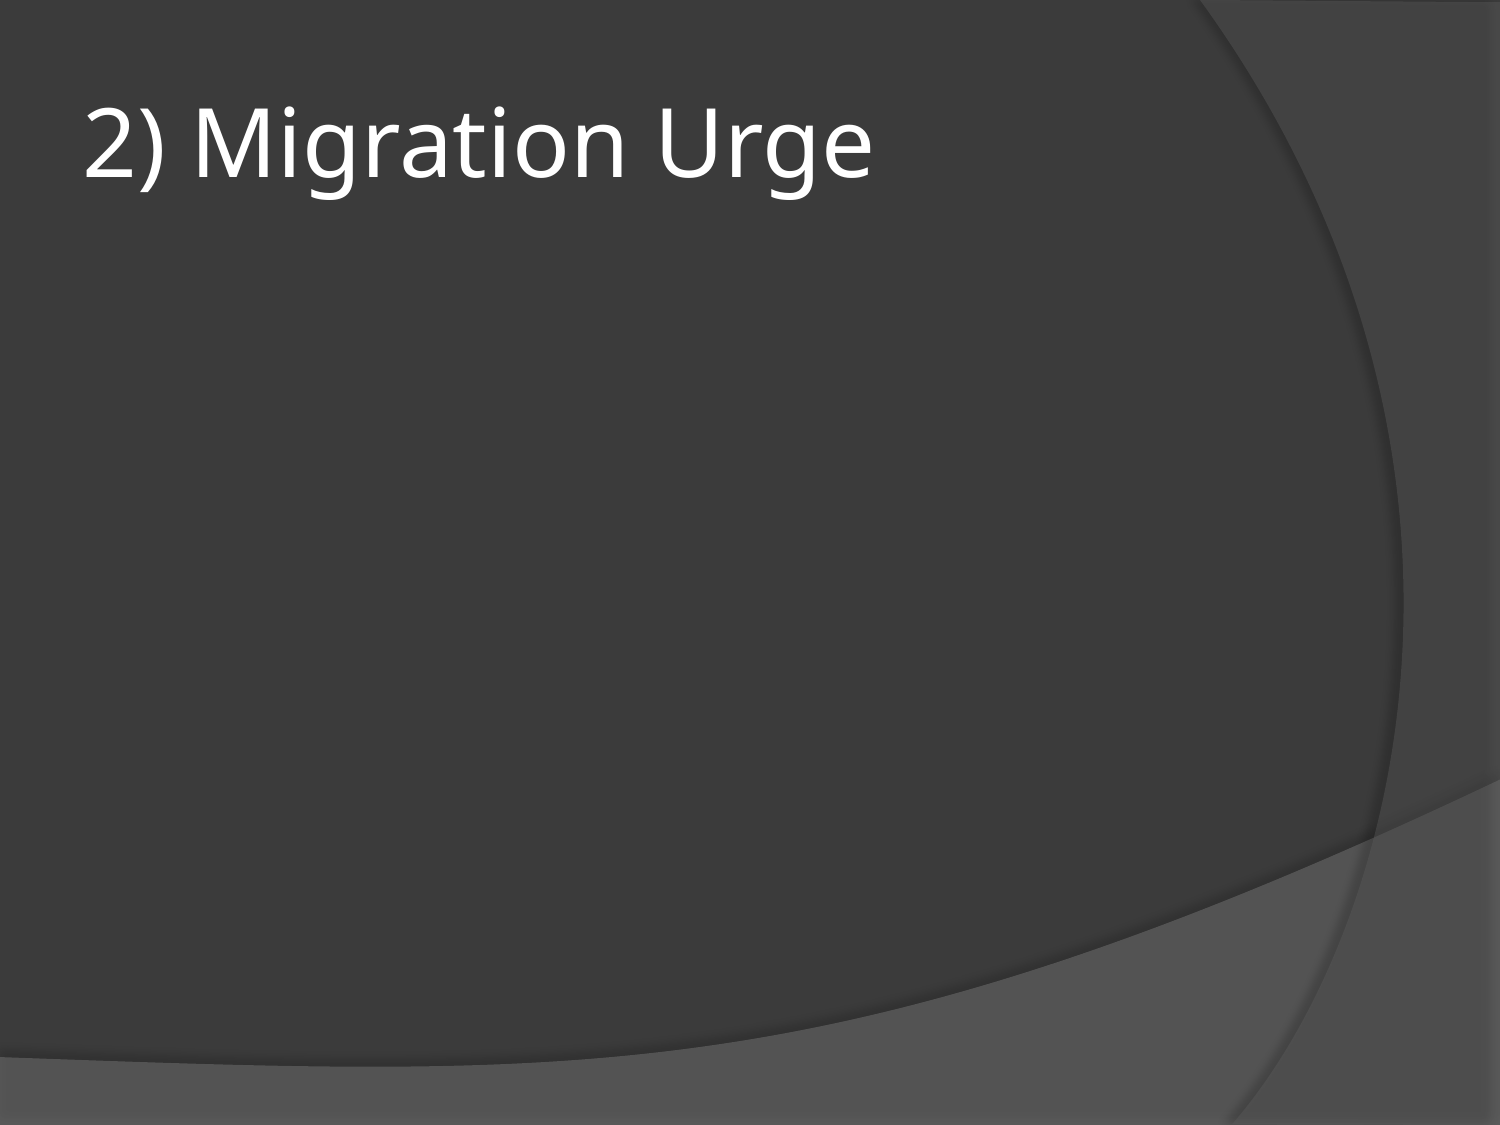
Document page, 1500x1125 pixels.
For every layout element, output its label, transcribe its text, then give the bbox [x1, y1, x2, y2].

title 2) Migration Urge [75, 45, 1300, 233]
